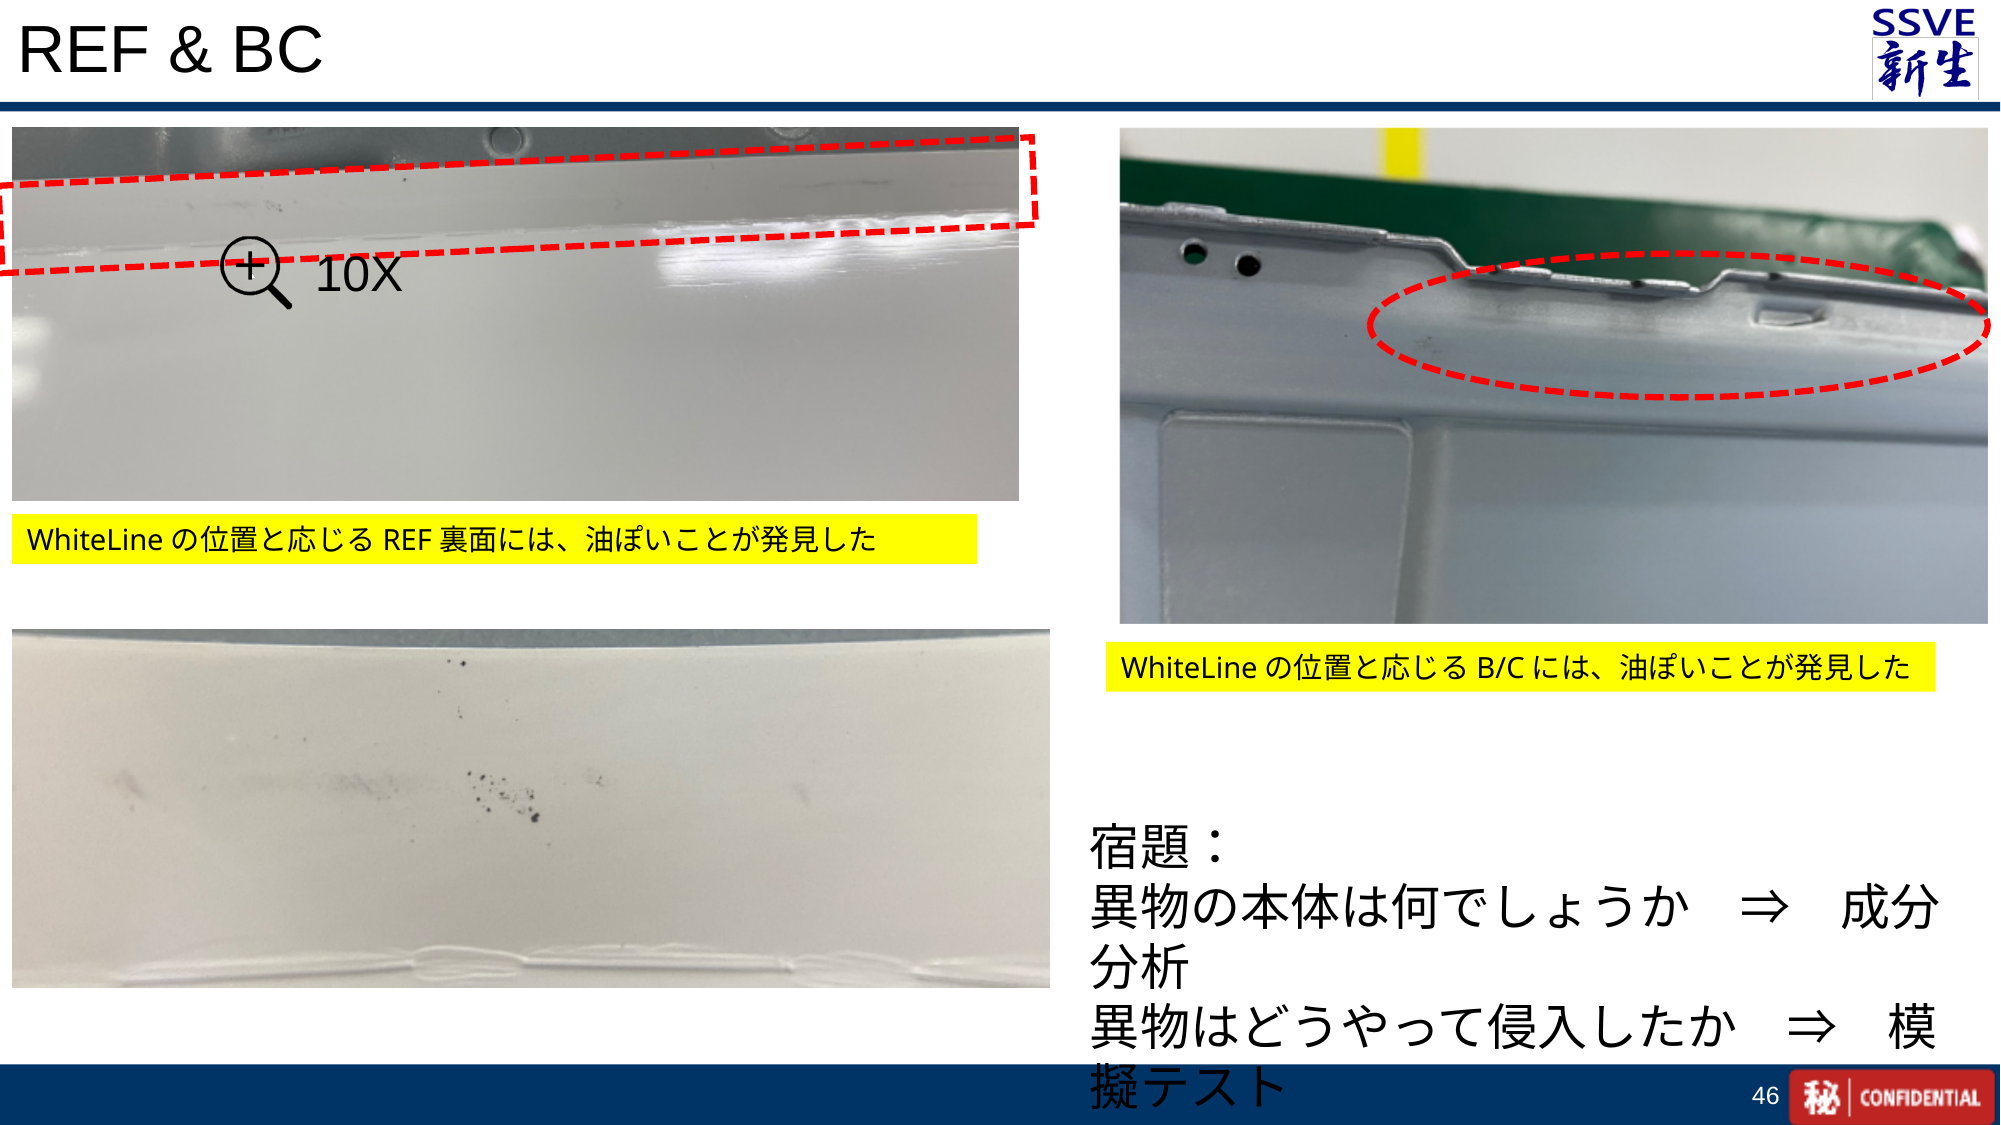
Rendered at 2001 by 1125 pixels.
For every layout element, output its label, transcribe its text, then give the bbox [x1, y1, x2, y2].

text_box 宿題： 異物の本体は何でしょうか ⇒ 成分分析 異物はどうやって侵入したか ⇒ 模擬テスト [1075, 808, 1988, 1124]
text_box [1802, 258, 1989, 393]
title REF & BC [2, 2, 1305, 100]
text_box WhiteLineの位置と応じるREF裏面には、油ぽいことが発見した [12, 514, 978, 564]
picture [1795, 1064, 2000, 1125]
text_box [1019, 136, 1037, 227]
text_box WhiteLineの位置と応じるB/Cには、油ぽいことが発見した [1802, 641, 1936, 692]
picture [12, 127, 1019, 501]
picture [12, 629, 1050, 988]
picture [1121, 0, 1987, 810]
text_box [0, 184, 12, 275]
text_box WhiteLineの位置と応じるB/Cには、油ぽいことが発見した [1106, 641, 1305, 692]
picture [1870, 2, 1982, 100]
